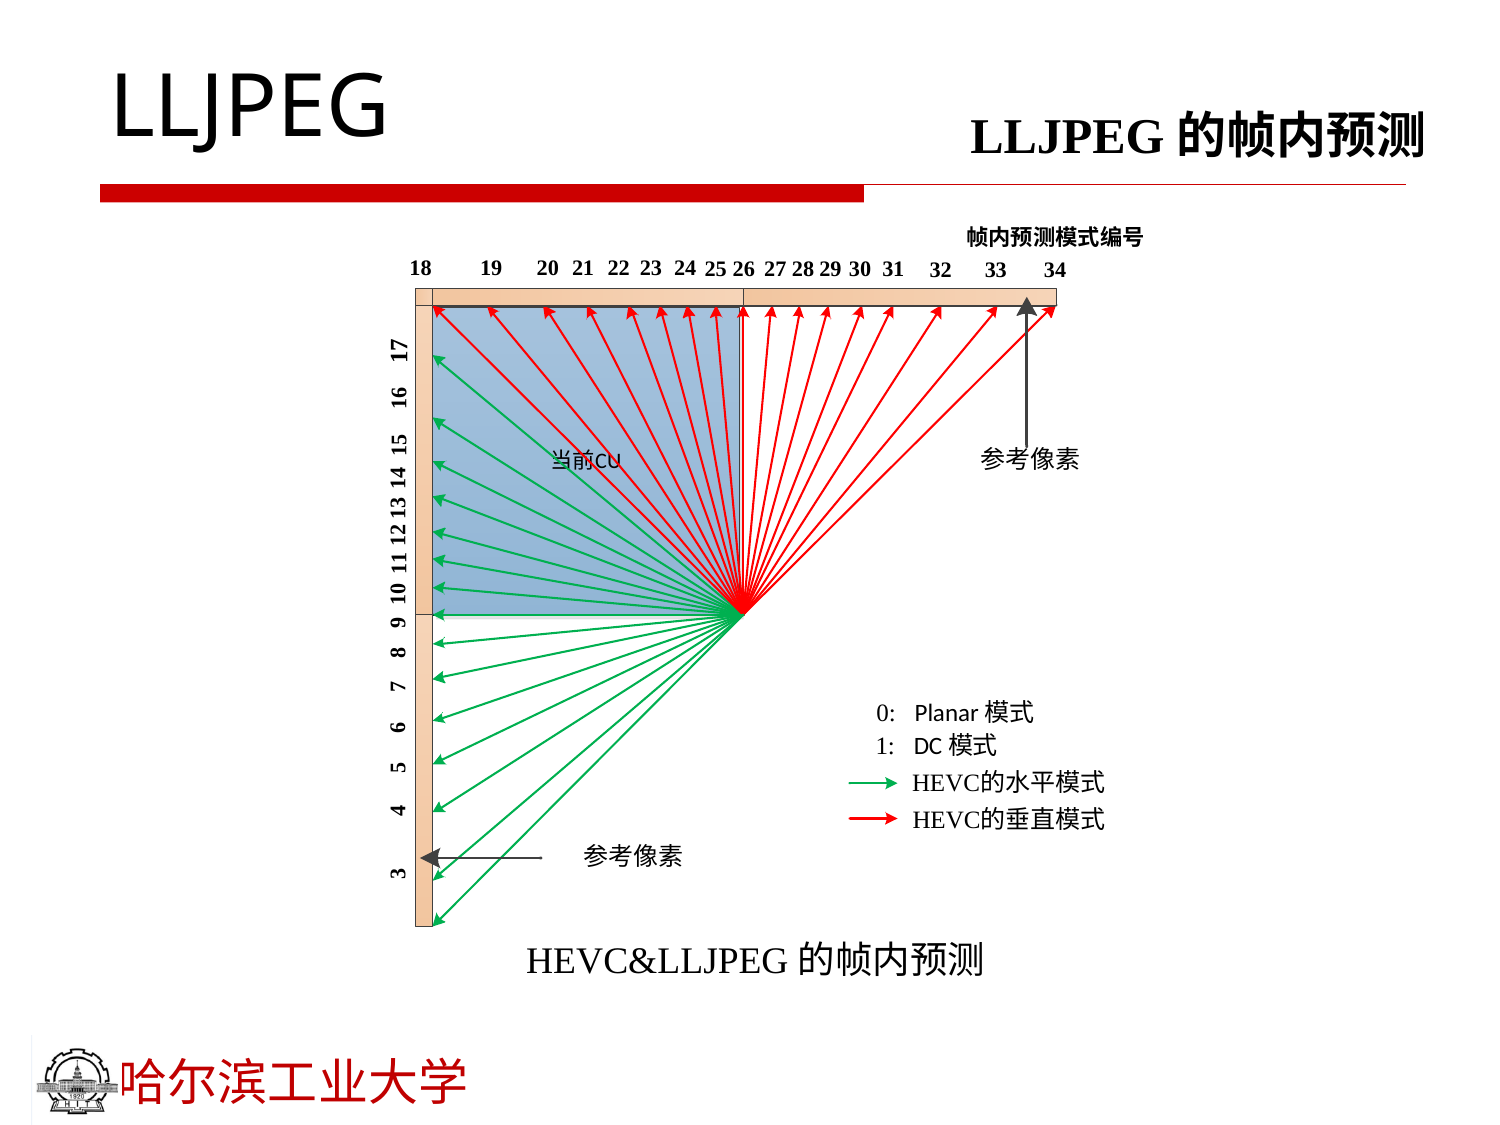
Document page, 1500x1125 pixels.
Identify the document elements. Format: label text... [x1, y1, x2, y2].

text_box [371, 219, 1164, 943]
title LLJPEG [94, 50, 1407, 161]
text_box LLJPEG的帧内预测 [955, 96, 1442, 171]
text_box HEVC&LLJPEG的帧内预测 [511, 951, 1000, 989]
picture [31, 1035, 122, 1125]
